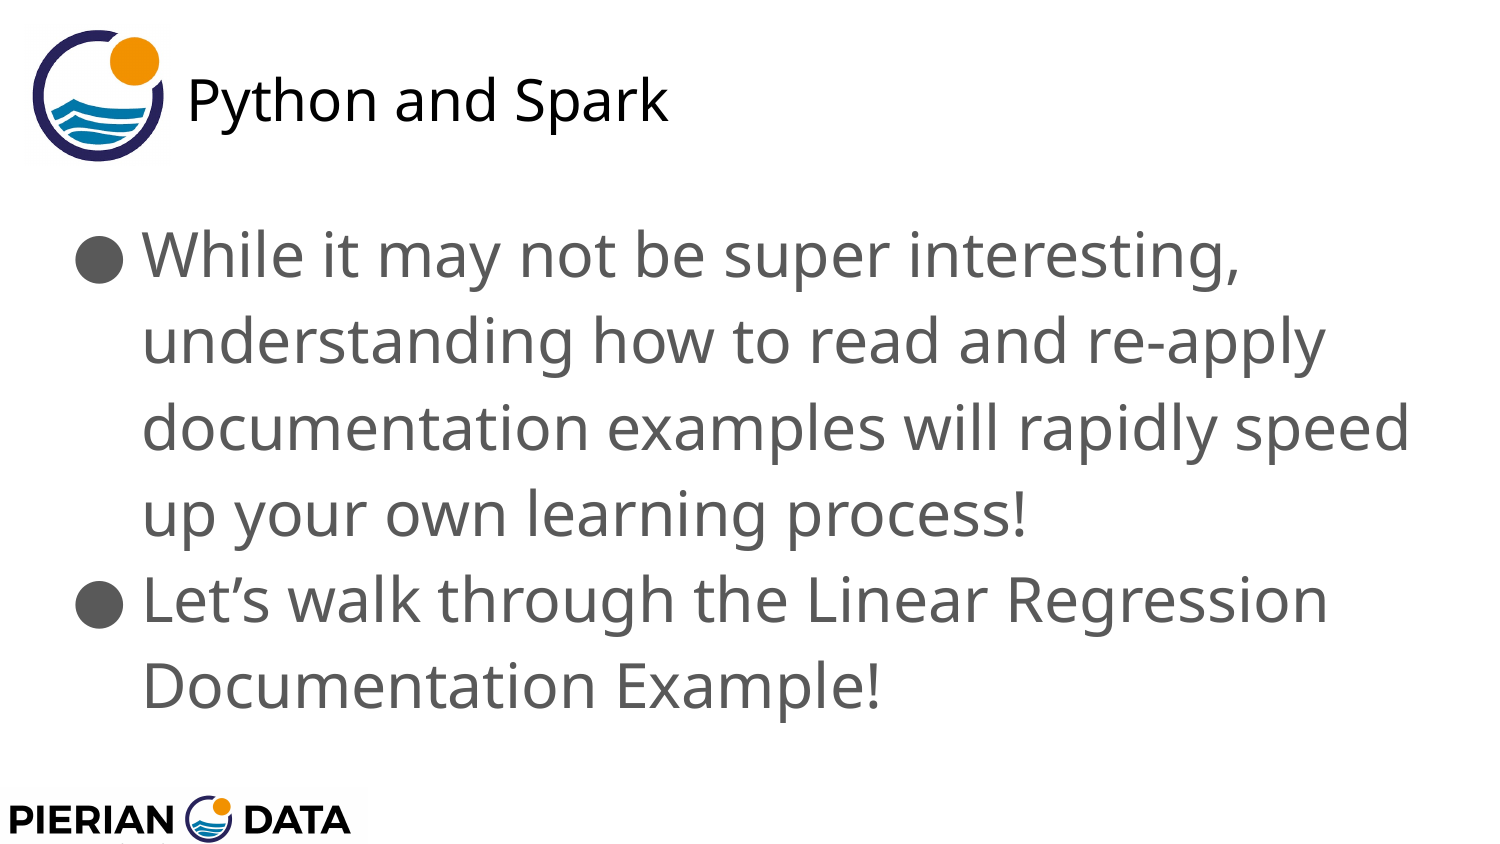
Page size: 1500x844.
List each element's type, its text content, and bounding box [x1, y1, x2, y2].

picture [24, 24, 172, 167]
list While it may not be super interesting, understanding how to read and re-apply documentation examples will rapidly speed up your own learning process! Let’s walk through the Linear Regression Documentation Example! [51, 189, 1449, 750]
picture [0, 787, 368, 844]
title Python and Spark [176, 48, 1449, 143]
